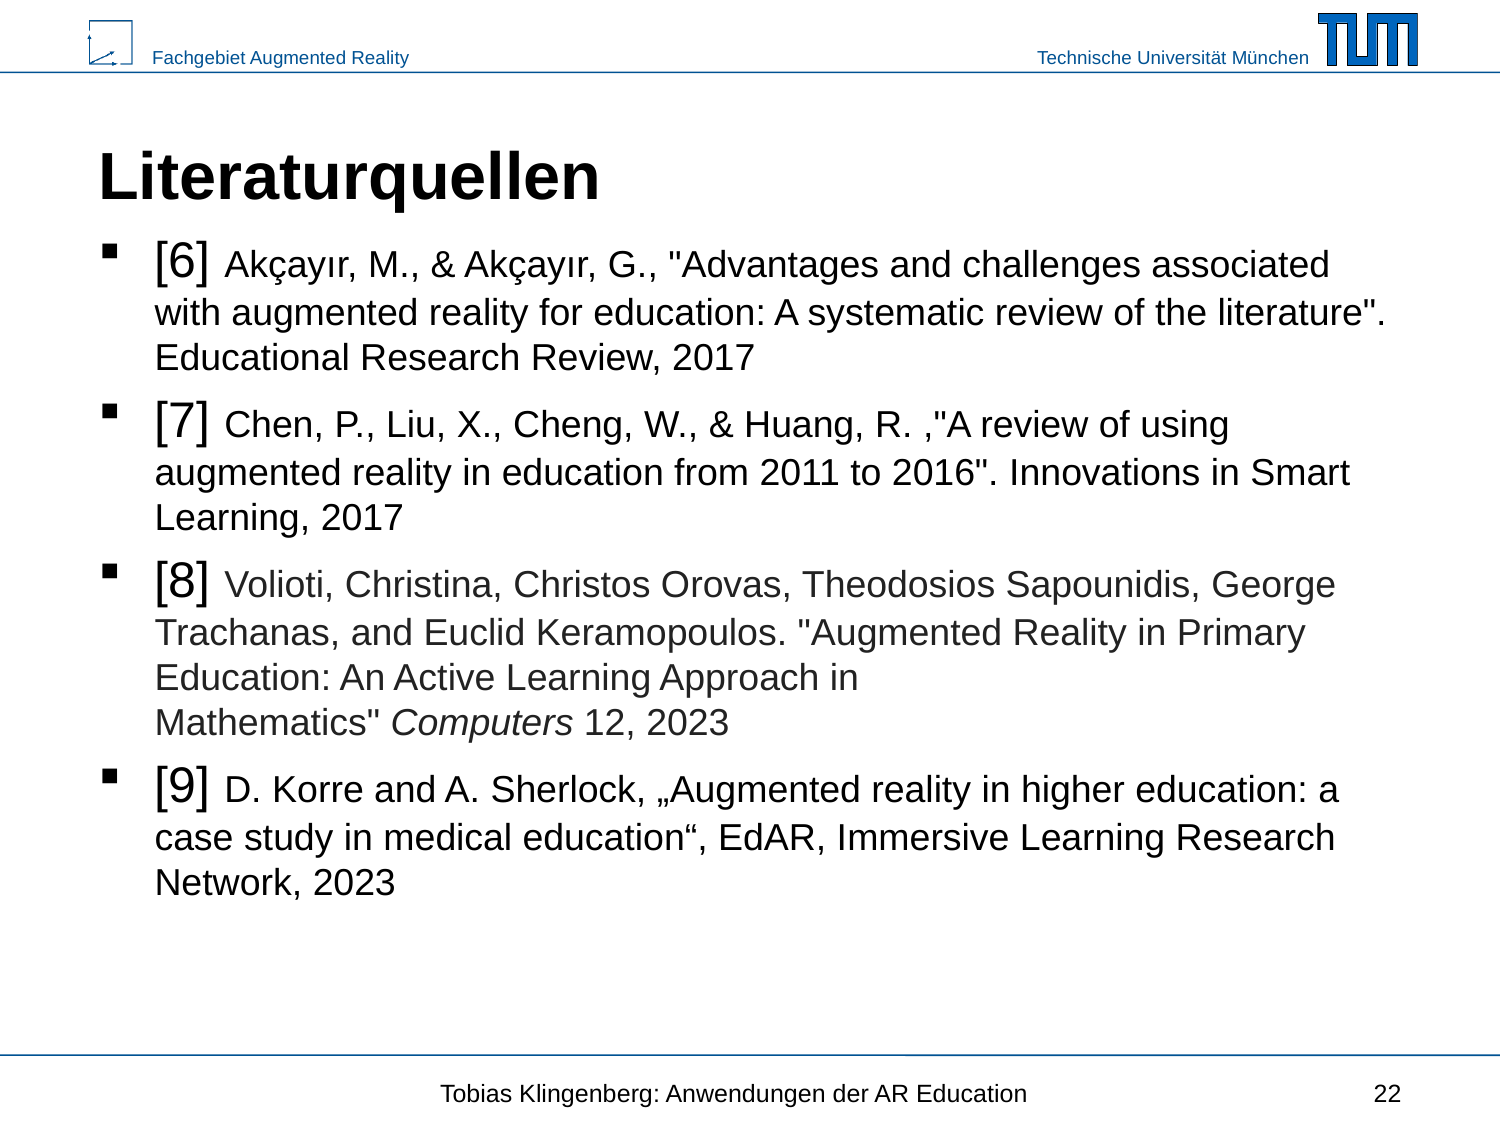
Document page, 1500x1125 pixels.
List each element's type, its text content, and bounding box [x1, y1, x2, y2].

list [6] Akçayır, M., & Akçayır, G., "Advantages and challenges associated with augmented reality for education: A systematic review of the literature". Educational Research Review, 2017 [7] Chen, P., Liu, X., Cheng, W., & Huang, R. ,"A review of using augmented reality in education from 2011 to 2016". Innovations in Smart Learning, 2017 [8] Volioti, Christina, Christos Orovas, Theodosios Sapounidis, George Trachanas, and Euclid Keramopoulos. "Augmented Reality in Primary Education: An Active Learning Approach in Mathematics" Computers 12, 2023 [9] D. Korre and A. Sherlock, „Augmented reality in higher education: a case study in medical education“, EdAR, Immersive Learning Research Network, 2023 [83, 220, 1417, 968]
title Literaturquellen [83, 120, 1417, 220]
picture [83, 14, 136, 68]
footer Tobias Klingenberg: Anwendungen der AR Education [424, 1067, 1103, 1118]
slide_number 22 [1103, 1067, 1417, 1118]
